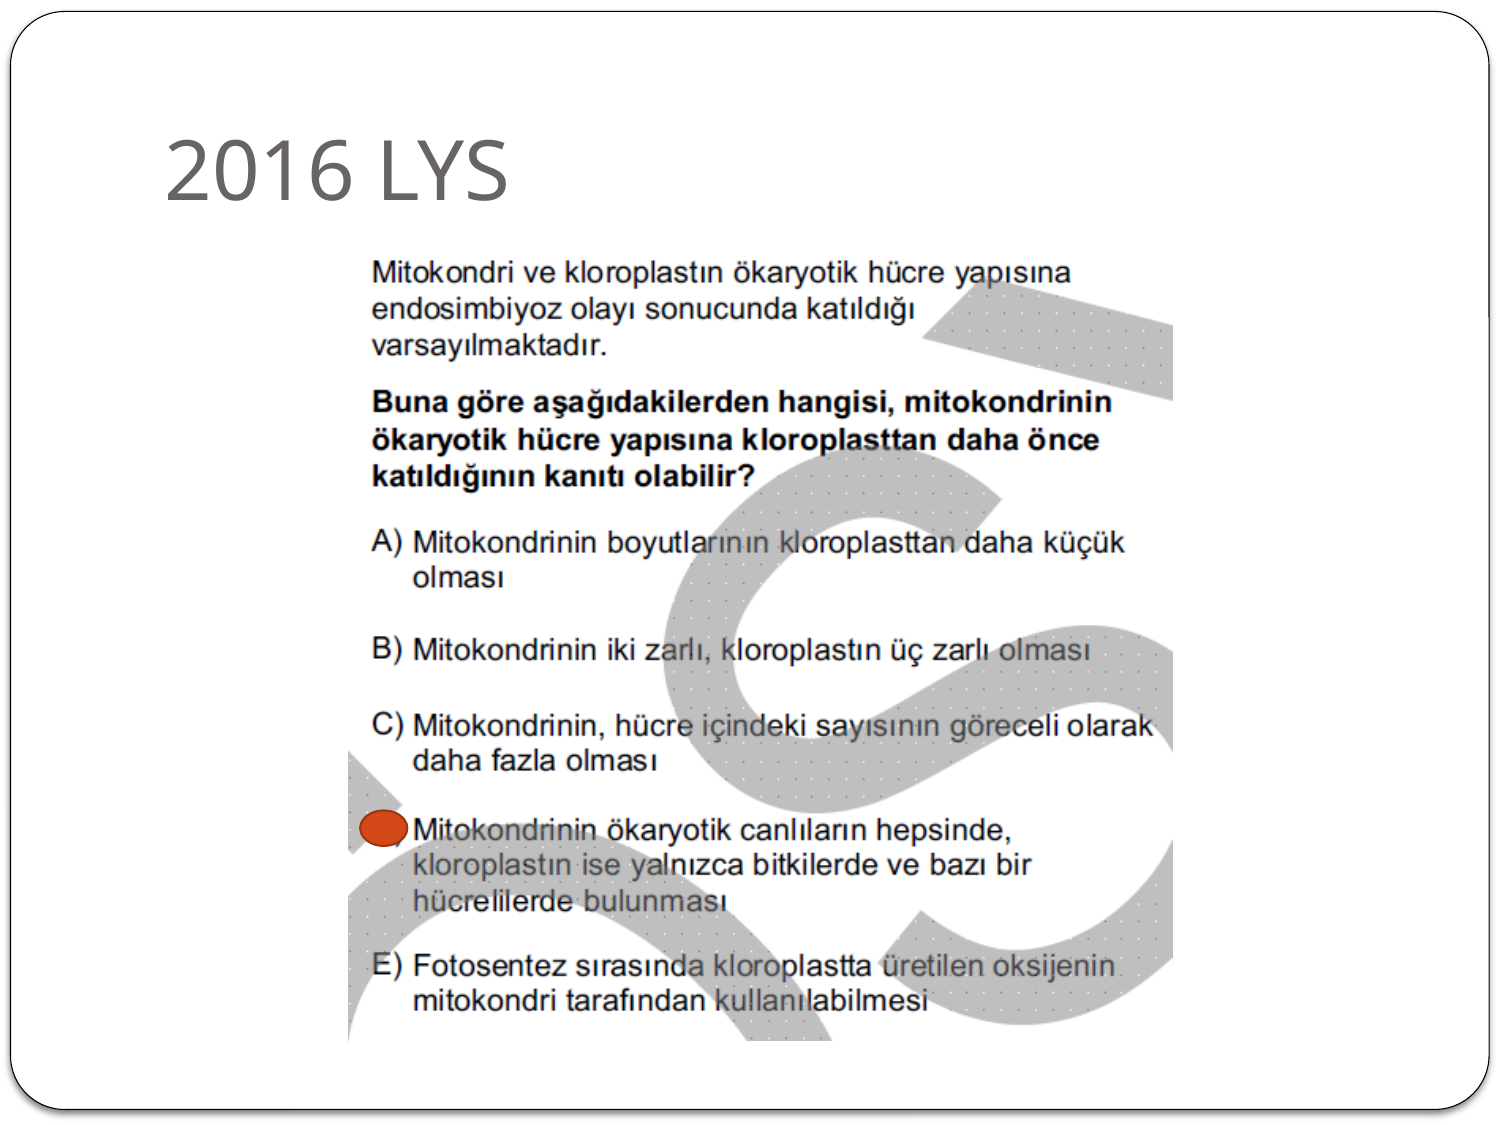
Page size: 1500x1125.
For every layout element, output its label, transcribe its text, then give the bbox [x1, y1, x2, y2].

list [348, 237, 1173, 1041]
title 2016 LYS [150, 45, 1425, 233]
